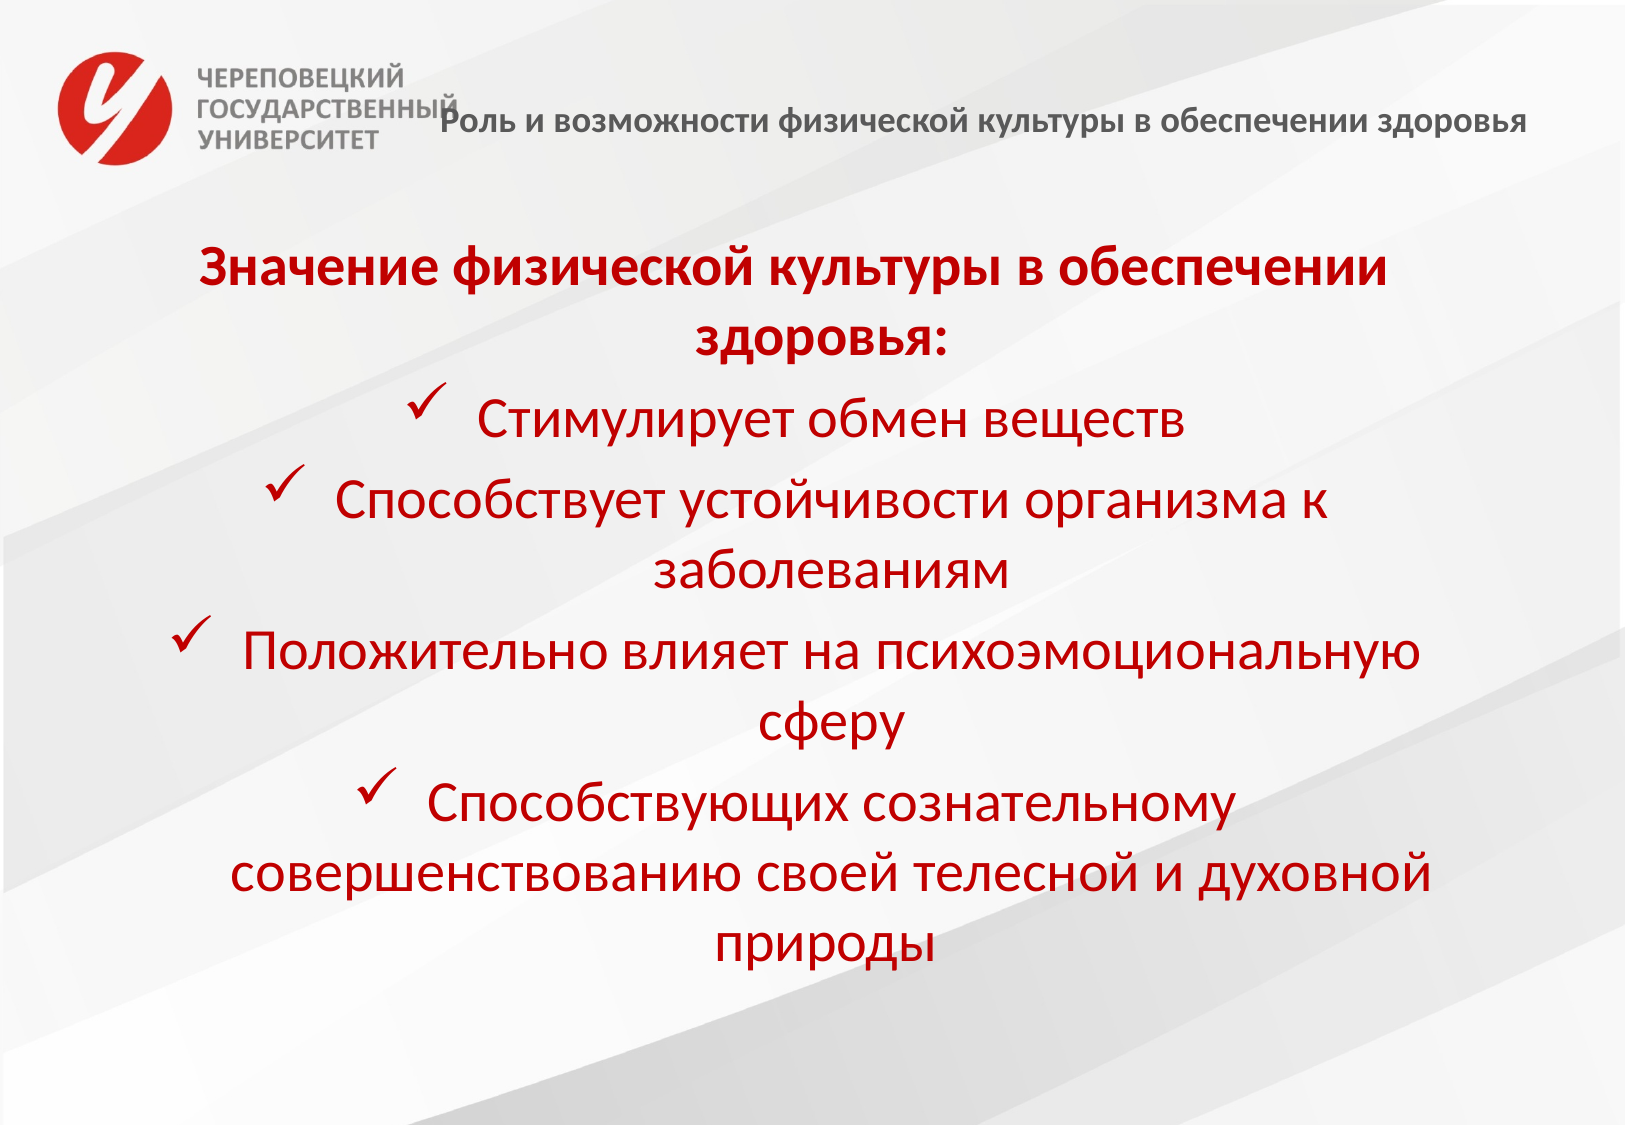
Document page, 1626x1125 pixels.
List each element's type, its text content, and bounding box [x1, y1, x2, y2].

list Значение физической культуры в обеспечении здоровья: Стимулирует обмен веществ Способствует устойчивости организма к заболеваниям Положительно влияет на психоэмоциональную сферу Способствующих сознательному совершенствованию своей телесной и духовной природы [79, 219, 1510, 1015]
title Роль и возможности физической культуры в обеспечении здоровья [387, 71, 1544, 165]
picture [0, 0, 1625, 1125]
